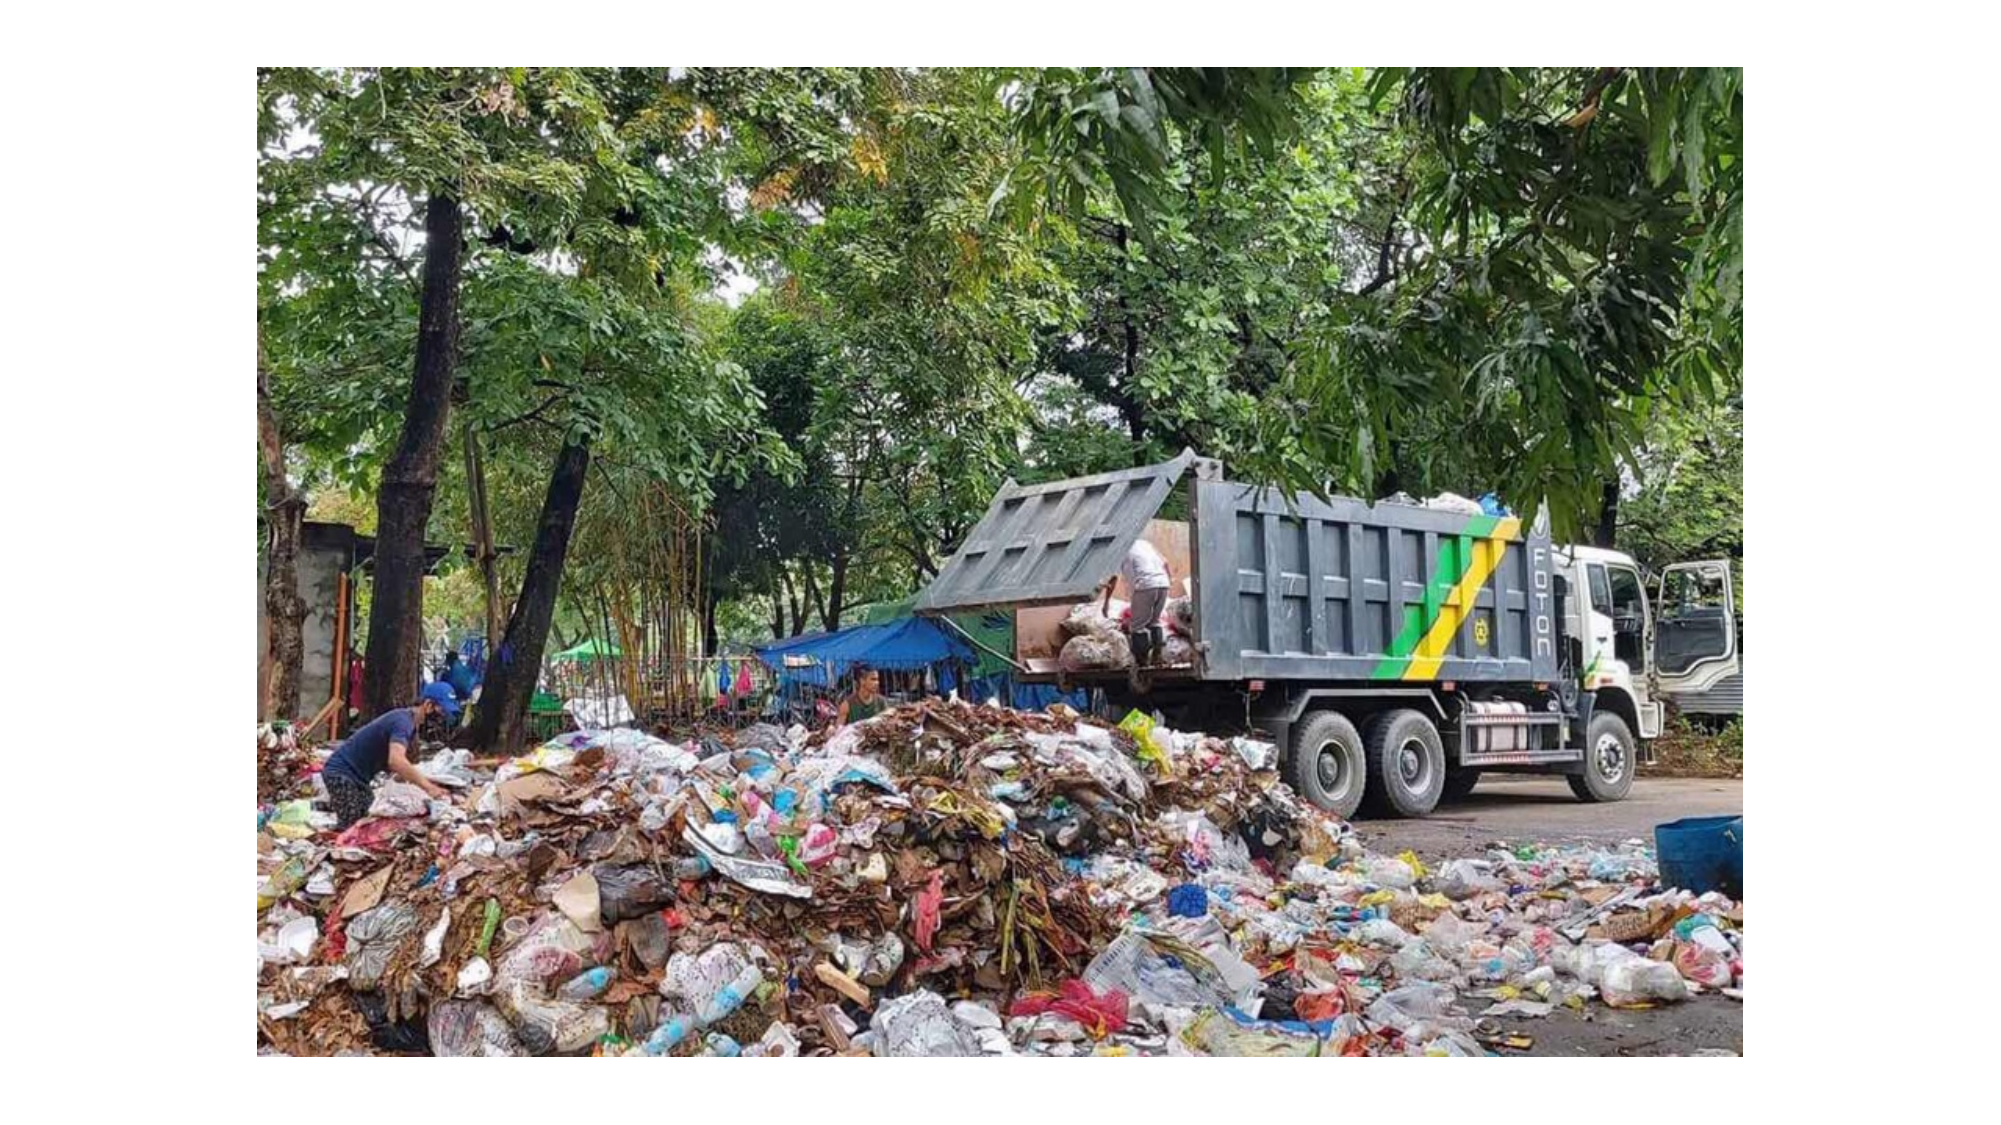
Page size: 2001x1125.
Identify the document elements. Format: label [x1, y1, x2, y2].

picture [257, 67, 1743, 1057]
